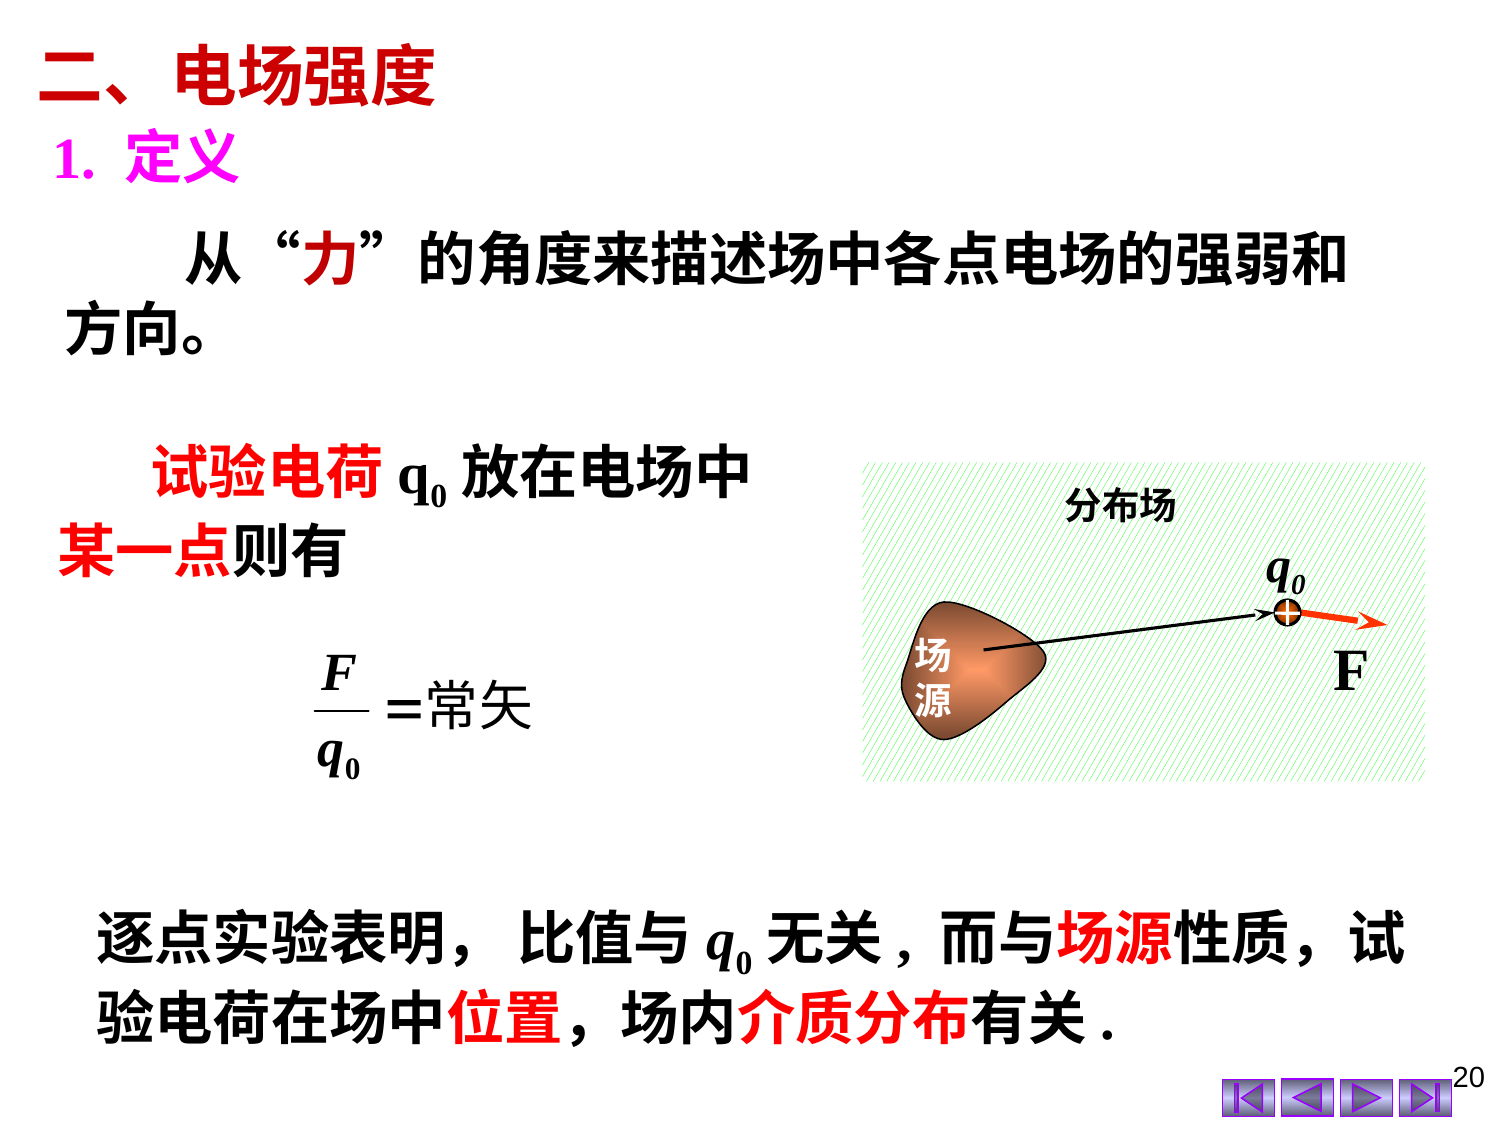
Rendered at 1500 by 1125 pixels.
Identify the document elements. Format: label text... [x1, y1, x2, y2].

text_box 二、电场强度 [22, 26, 522, 122]
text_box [862, 462, 1425, 782]
text_box 逐点实验表明， 比值与q0无关, 而与场源性质，试验电荷在场中位置，场内介质分布有关. [81, 893, 1438, 1059]
text_box [1149, 1051, 1500, 1125]
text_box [305, 631, 544, 793]
text_box 试验电荷q0放在电场中某一点则有 [42, 427, 806, 592]
text_box 1. 定义 [37, 112, 325, 198]
text_box 从“力”的角度来描述场中各点电场的强弱和方向。 [50, 214, 1415, 370]
